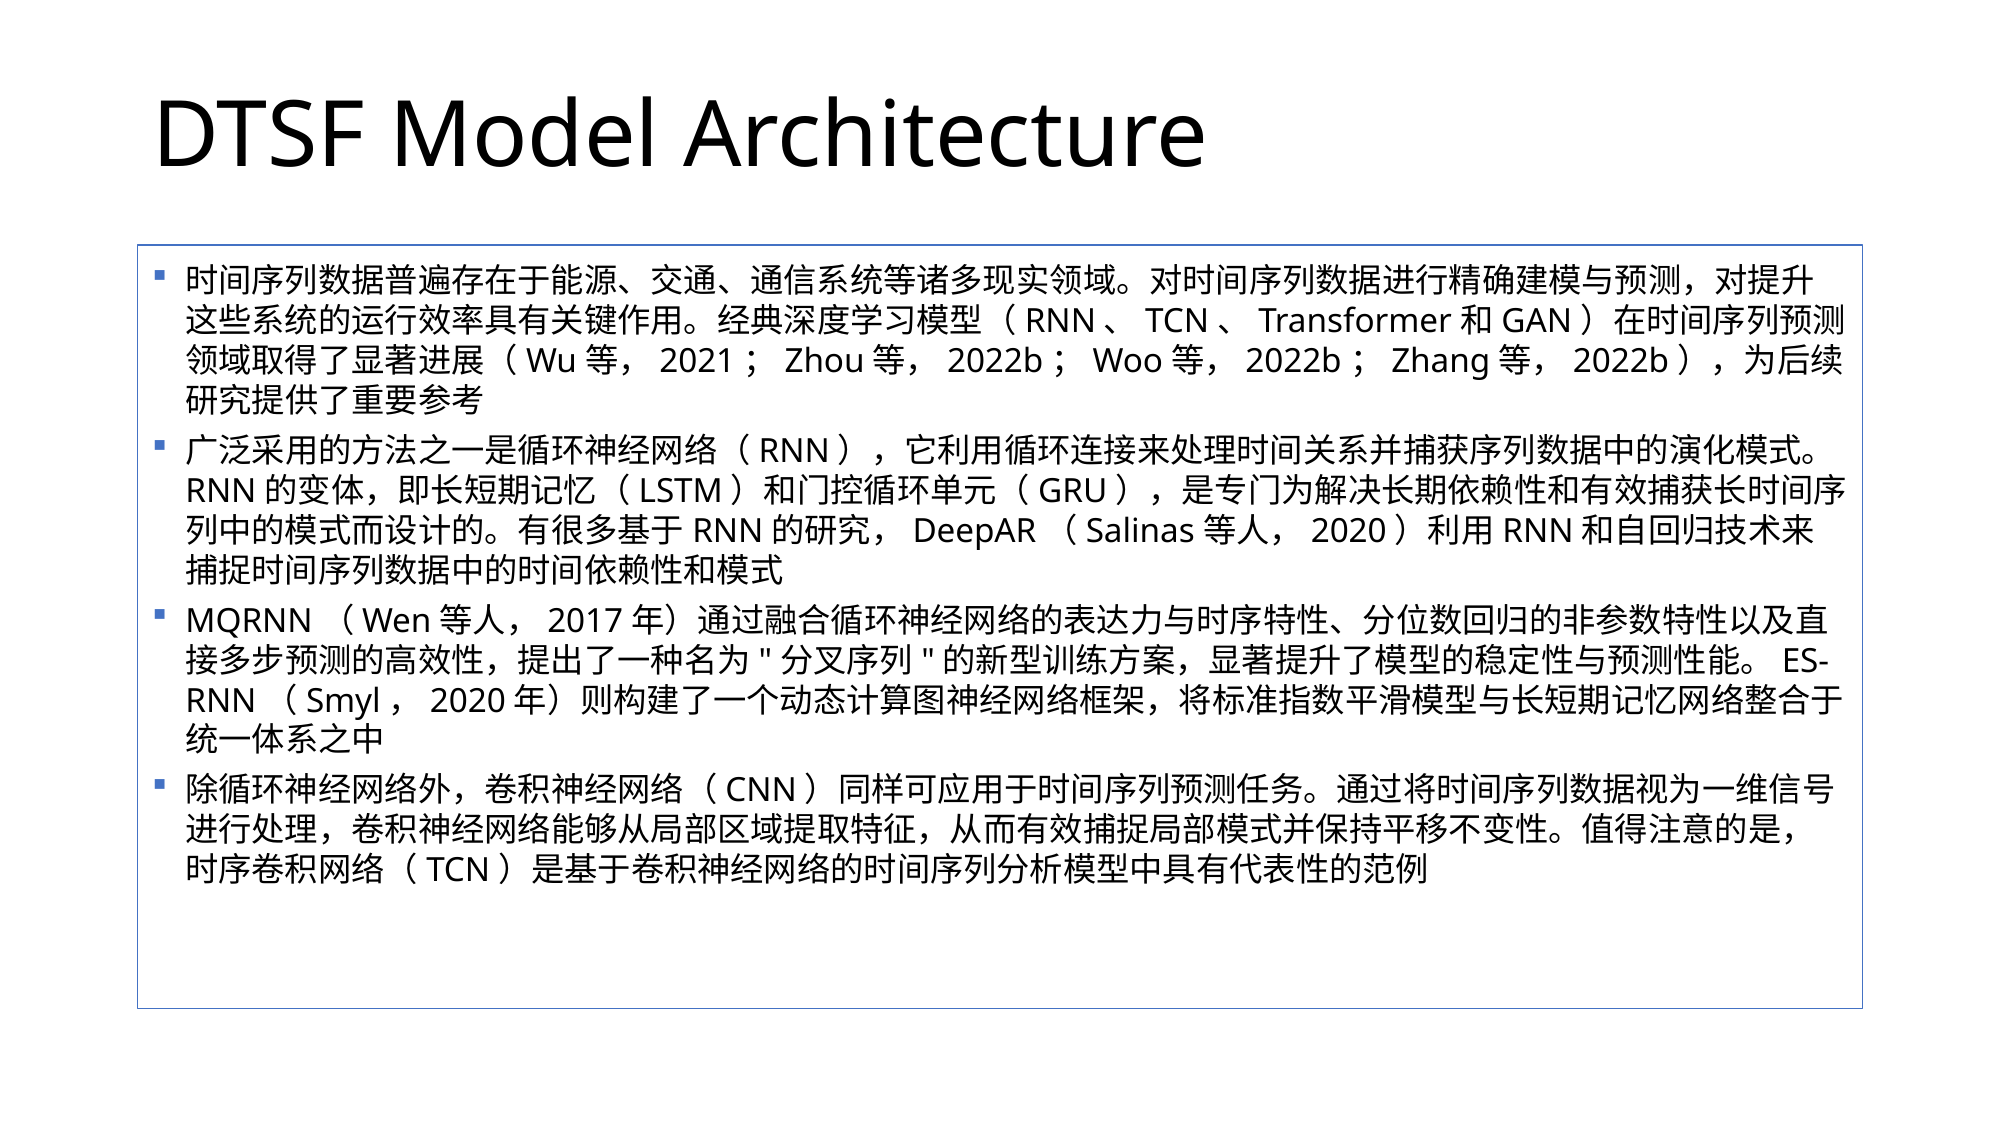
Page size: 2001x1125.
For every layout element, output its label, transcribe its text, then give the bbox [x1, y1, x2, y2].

text_box 时间序列数据普遍存在于能源、交通、通信系统等诸多现实领域。对时间序列数据进行精确建模与预测，对提升这些系统的运行效率具有关键作用。经典深度学习模型（RNN、TCN、Transformer和GAN）在时间序列预测领域取得了显著进展（Wu等，2021；Zhou等，2022b；Woo等，2022b；Zhang等，2022b），为后续研究提供了重要参考 广泛采用的方法之一是循环神经网络（RNN），它利用循环连接来处理时间关系并捕获序列数据中的演化模式。RNN的变体，即长短期记忆（LSTM）和门控循环单元（GRU），是专门为解决长期依赖性和有效捕获长时间序列中的模式而设计的。有很多基于RNN的研究，DeepAR（Salinas等人，2020）利用RNN和自回归技术来捕捉时间序列数据中的时间依赖性和模式 MQRNN（Wen等人，2017年）通过融合循环神经网络的表达力与时序特性、分位数回归的非参数特性以及直接多步预测的高效性，提出了一种名为"分叉序列"的新型训练方案，显著提升了模型的稳定性与预测性能。ES-RNN（Smyl，2020年）则构建了一个动态计算图神经网络框架，将标准指数平滑模型与长短期记忆网络整合于统一体系之中 除循环神经网络外，卷积神经网络（CNN）同样可应用于时间序列预测任务。通过将时间序列数据视为一维信号进行处理，卷积神经网络能够从局部区域提取特征，从而有效捕捉局部模式并保持平移不变性。值得注意的是，时序卷积网络（TCN）是基于卷积神经网络的时间序列分析模型中具有代表性的范例 [137, 244, 1863, 1009]
title DTSF Model Architecture [137, 28, 1863, 244]
